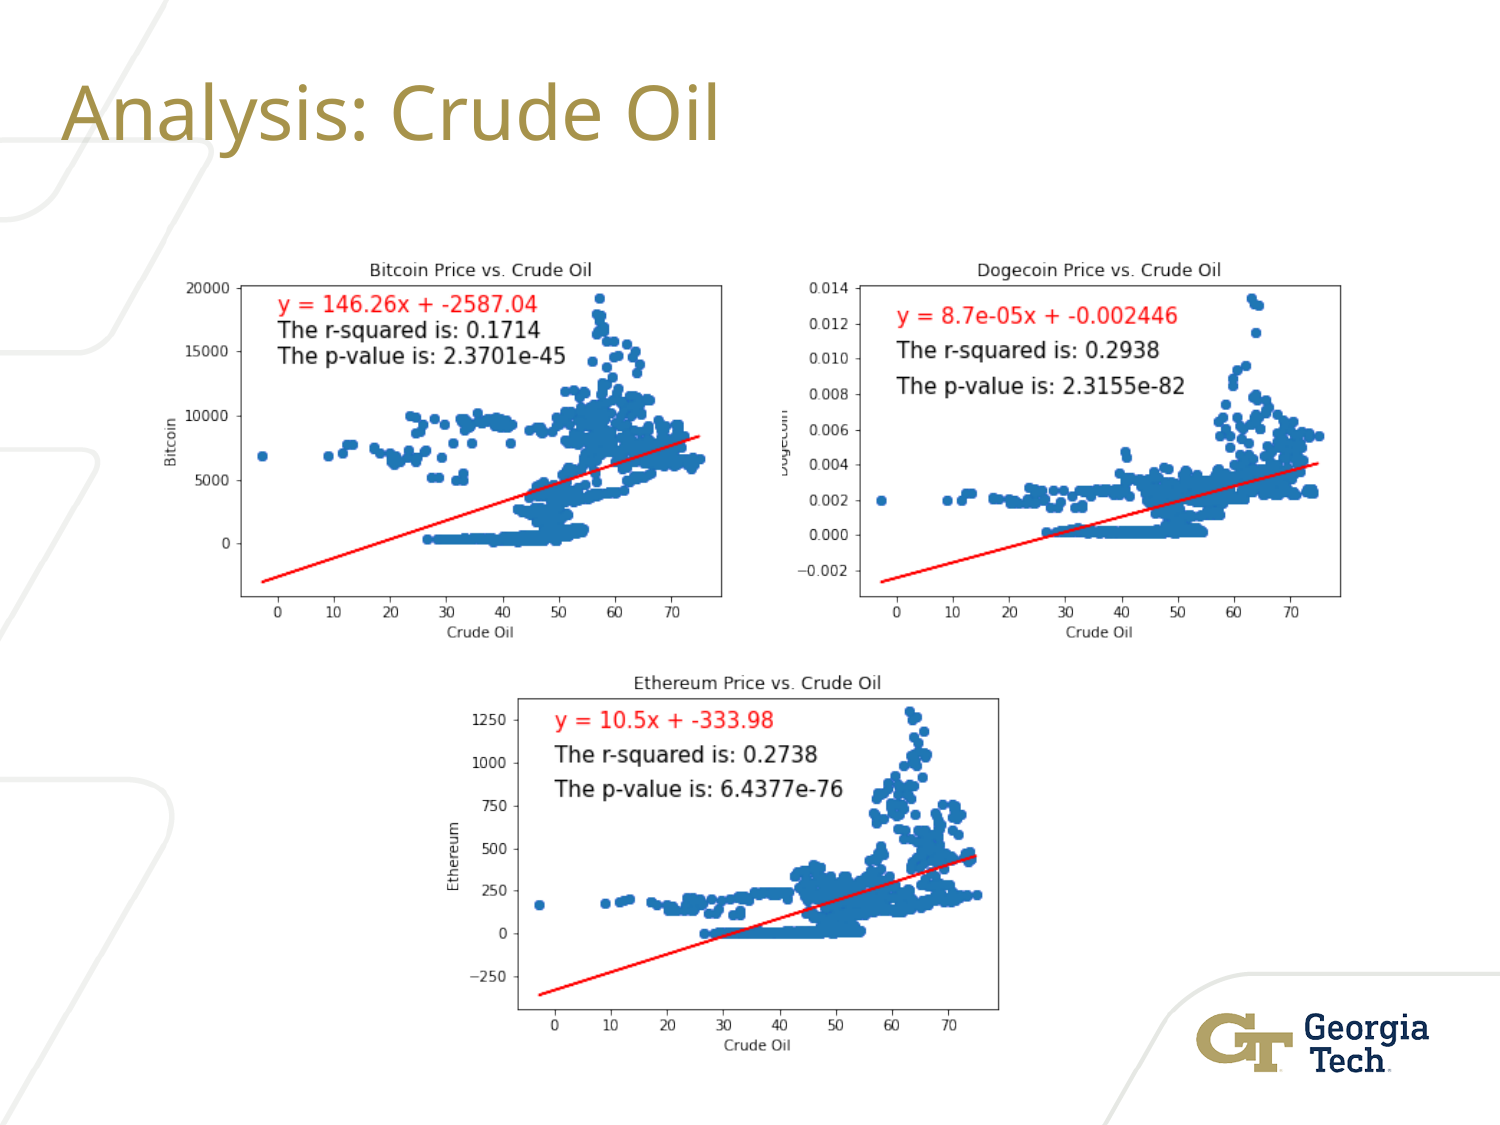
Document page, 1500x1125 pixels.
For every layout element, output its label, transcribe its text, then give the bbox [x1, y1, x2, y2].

picture [0, 0, 1500, 1125]
title Analysis: Crude Oil [46, 32, 803, 200]
